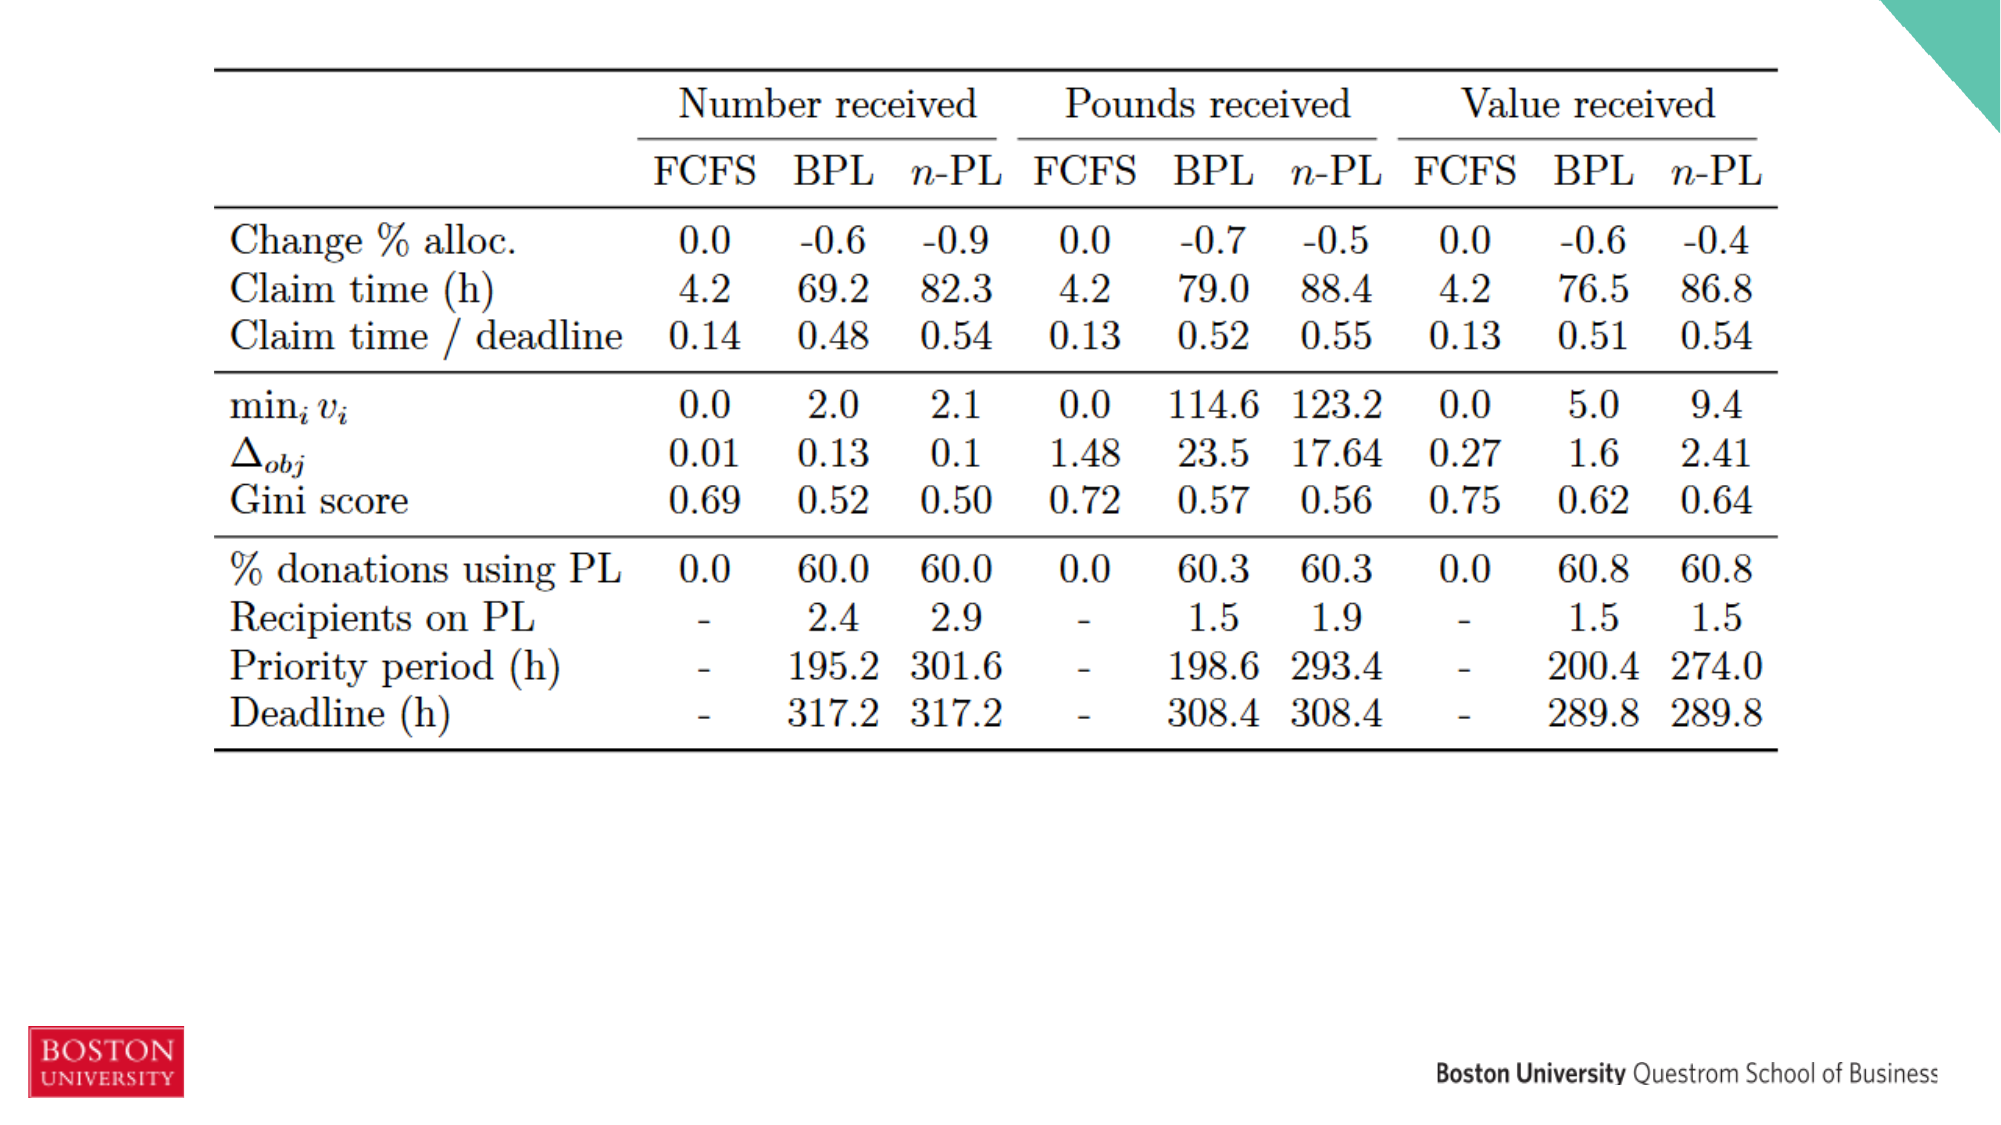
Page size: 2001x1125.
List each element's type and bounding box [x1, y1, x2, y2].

picture [1821, 0, 2001, 159]
picture [214, 66, 1786, 758]
list [88, 412, 1863, 1125]
